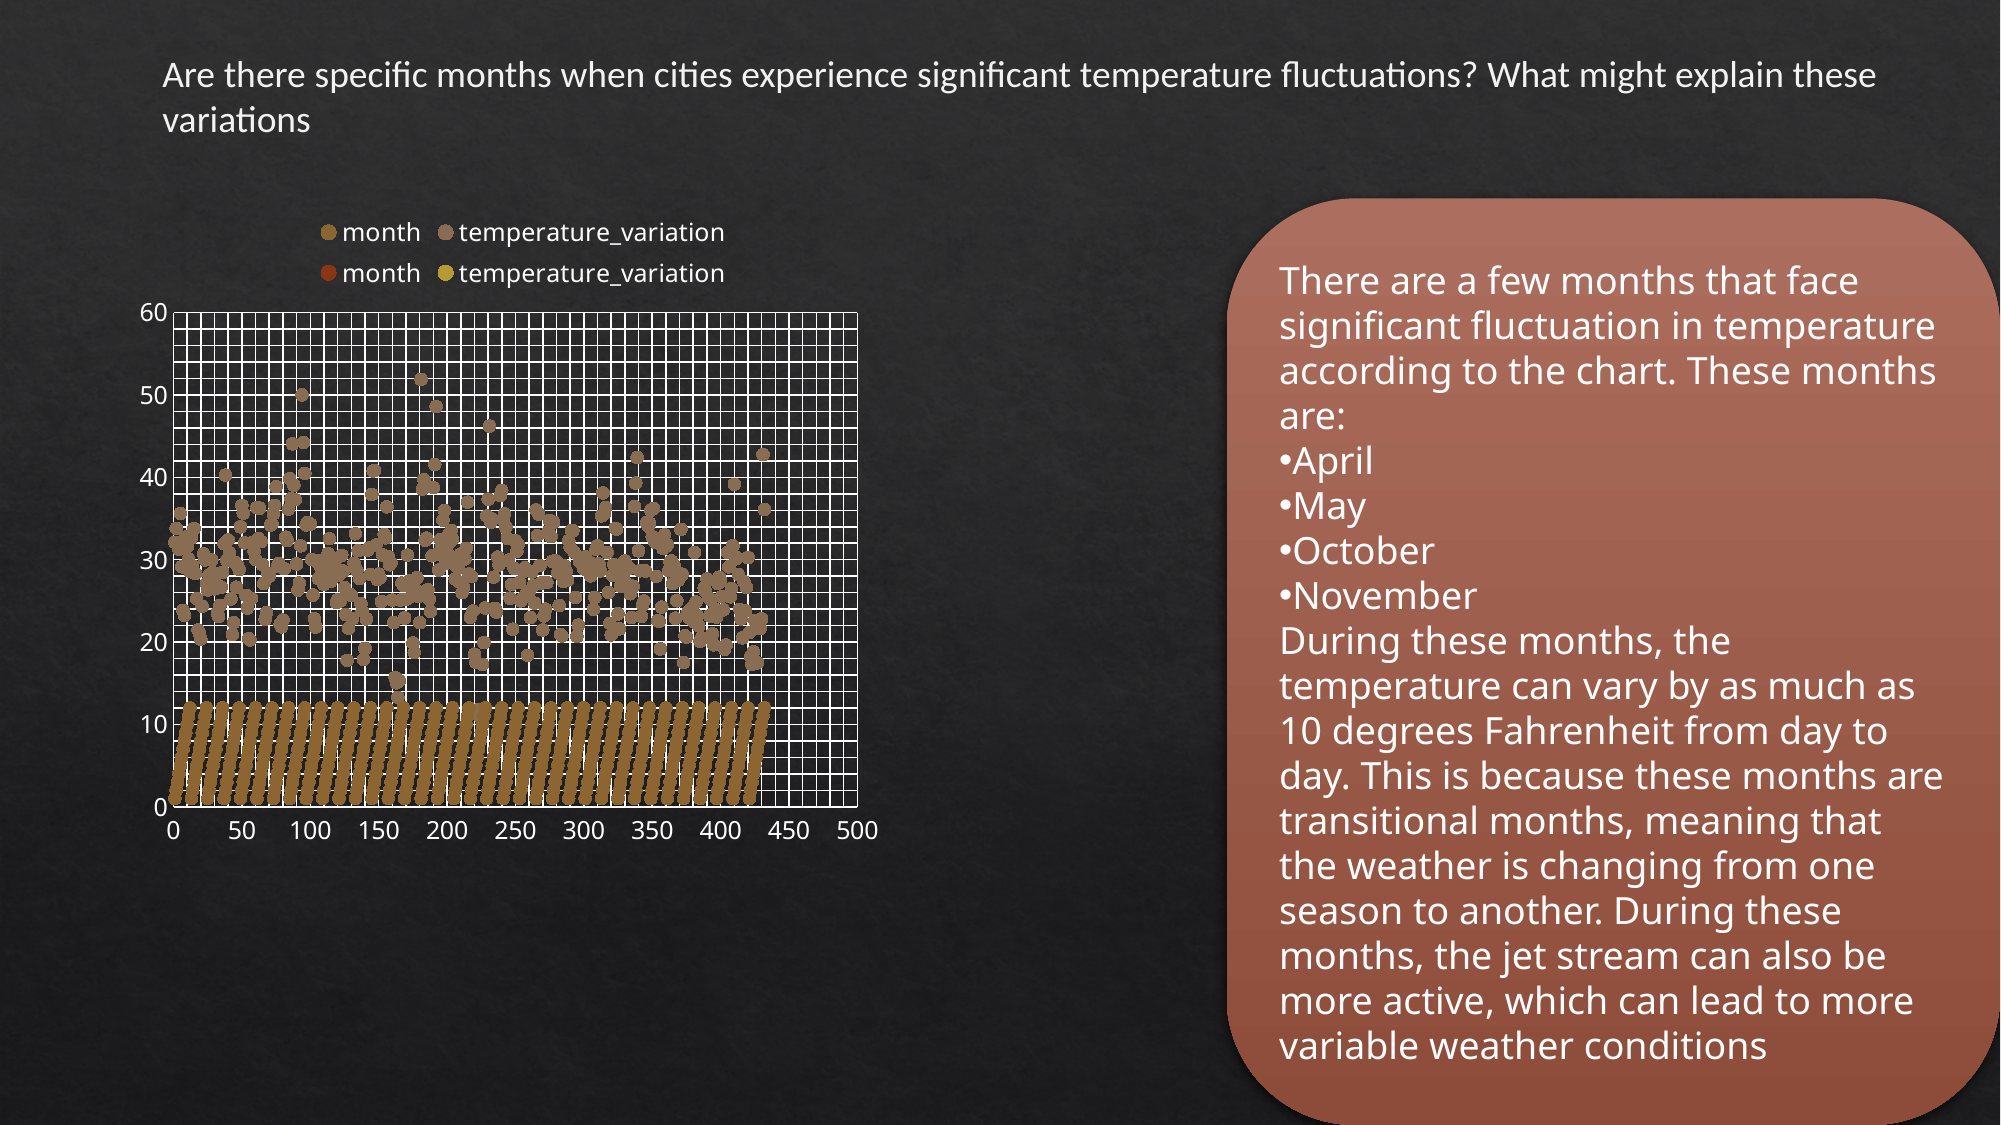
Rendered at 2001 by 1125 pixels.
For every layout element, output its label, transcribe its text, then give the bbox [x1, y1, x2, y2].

text_box There are a few months that face significant fluctuation in temperature according to the chart. These months are: April May October November During these months, the temperature can vary by as much as 10 degrees Fahrenheit from day to day. This is because these months are transitional months, meaning that the weather is changing from one season to another. During these months, the jet stream can also be more active, which can lead to more variable weather conditions [1226, 198, 2000, 1125]
chart [74, 198, 973, 906]
text_box Are there specific months when cities experience significant temperature fluctuations? What might explain these variations [147, 42, 1946, 148]
